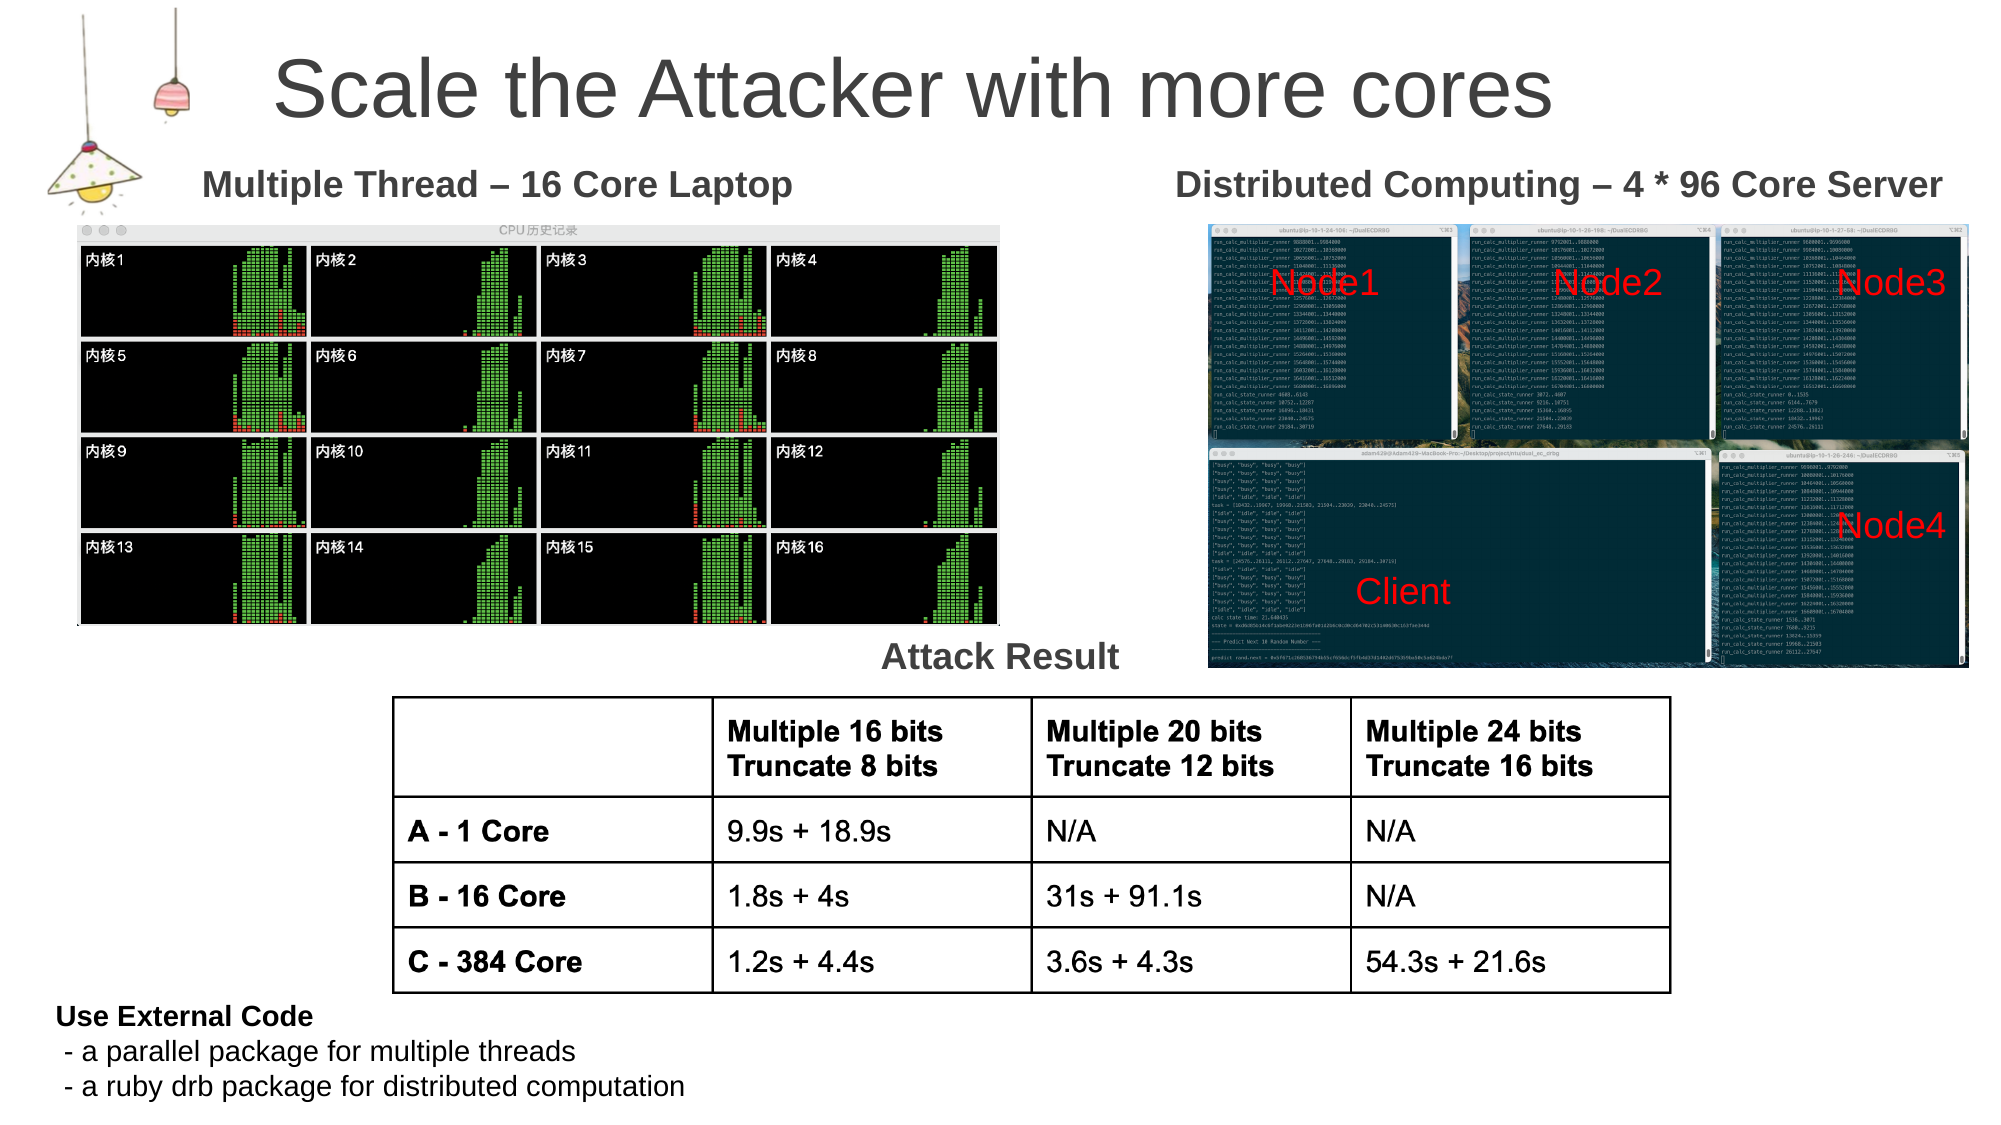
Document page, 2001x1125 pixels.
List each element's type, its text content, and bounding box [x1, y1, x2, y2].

text_box Attack Result [865, 624, 1867, 685]
text_box Multiple Thread – 16 Core Laptop [197, 153, 1160, 213]
picture [1208, 224, 1969, 668]
picture [39, 7, 1000, 626]
text_box Use External Code - a parallel package for multiple threads - a ruby drb package for distributed computation [40, 990, 2000, 1110]
picture [381, 684, 1680, 1007]
text_box Scale the Attacker with more cores [258, 26, 1922, 142]
text_box Distributed Computing – 4 * 96 Core Server [1160, 152, 2000, 213]
